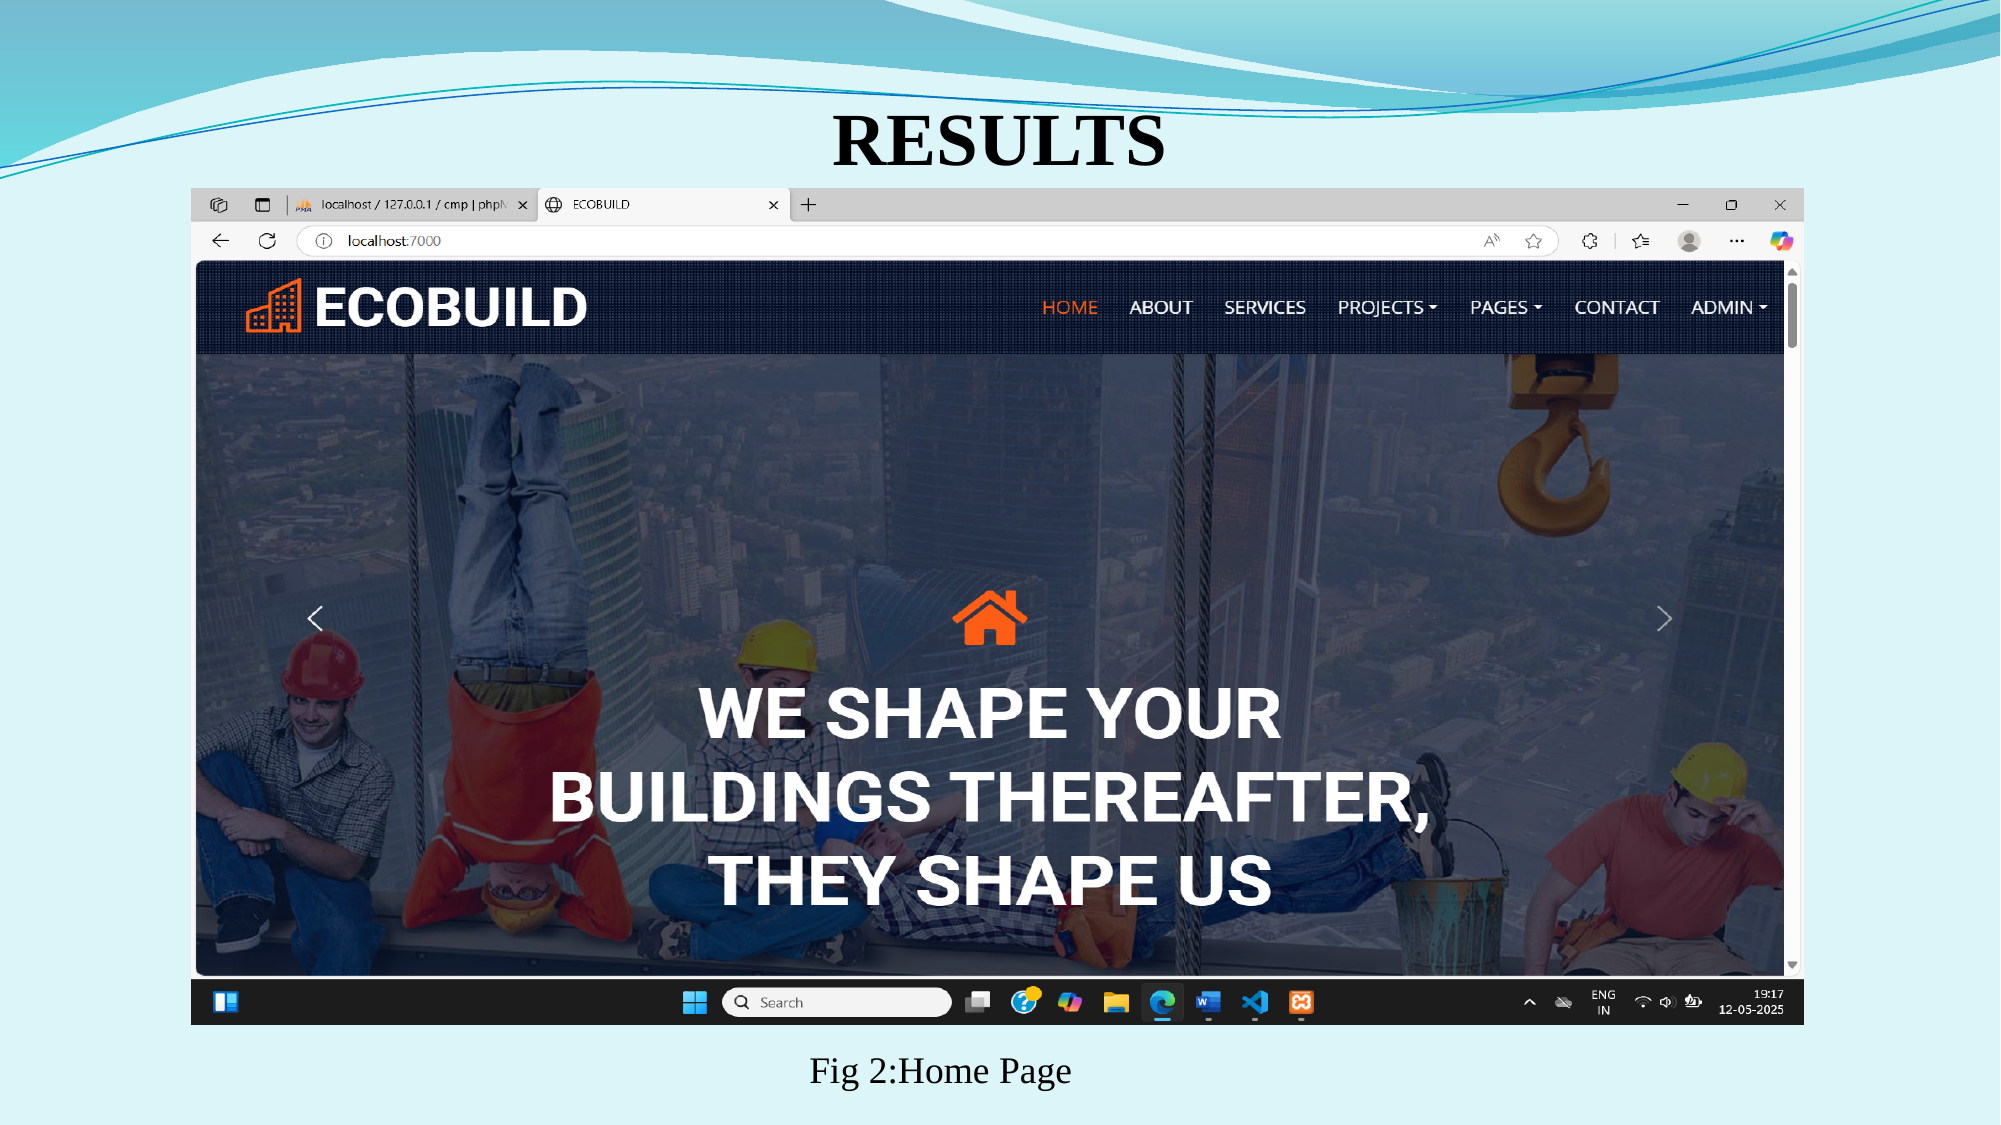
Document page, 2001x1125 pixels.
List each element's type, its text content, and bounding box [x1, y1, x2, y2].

text_box RESULTS [616, 82, 1384, 188]
text_box Fig 2:Home Page [794, 1038, 1516, 1098]
picture [191, 188, 1804, 1025]
